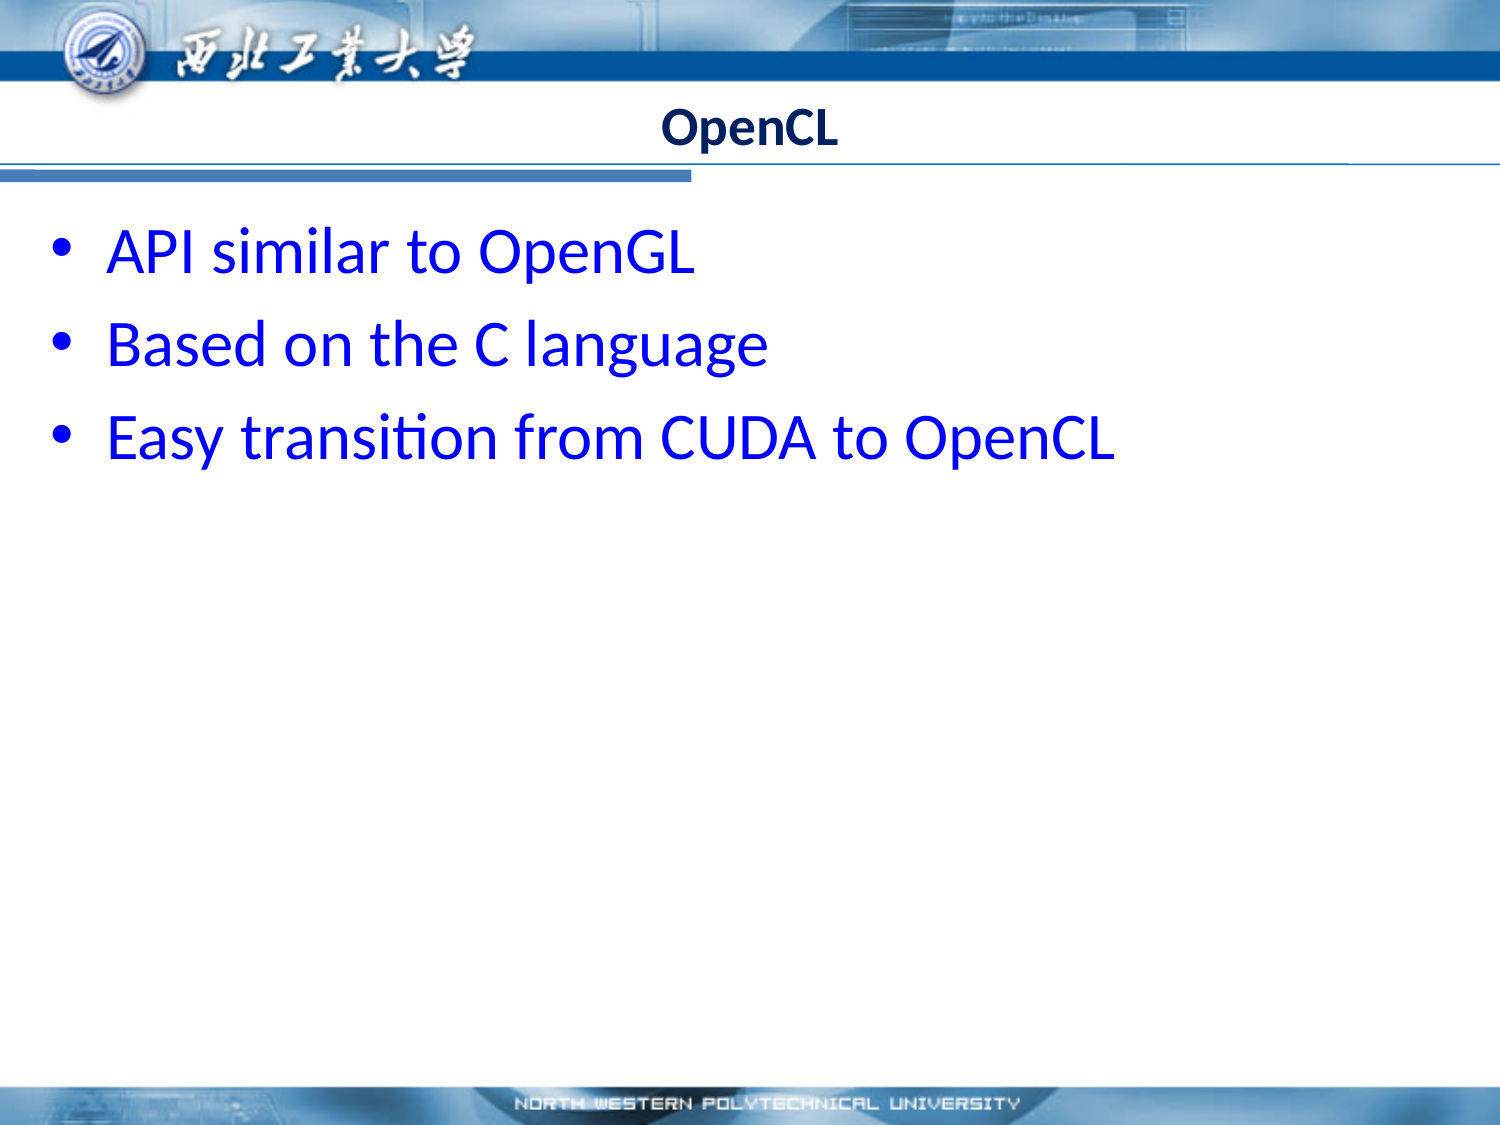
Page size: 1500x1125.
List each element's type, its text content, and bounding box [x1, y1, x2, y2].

picture [0, 0, 1500, 163]
title OpenCL [35, 82, 1465, 164]
picture [0, 165, 1500, 1125]
list API similar to OpenGL Based on the C language Easy transition from CUDA to OpenCL [35, 199, 1465, 1020]
